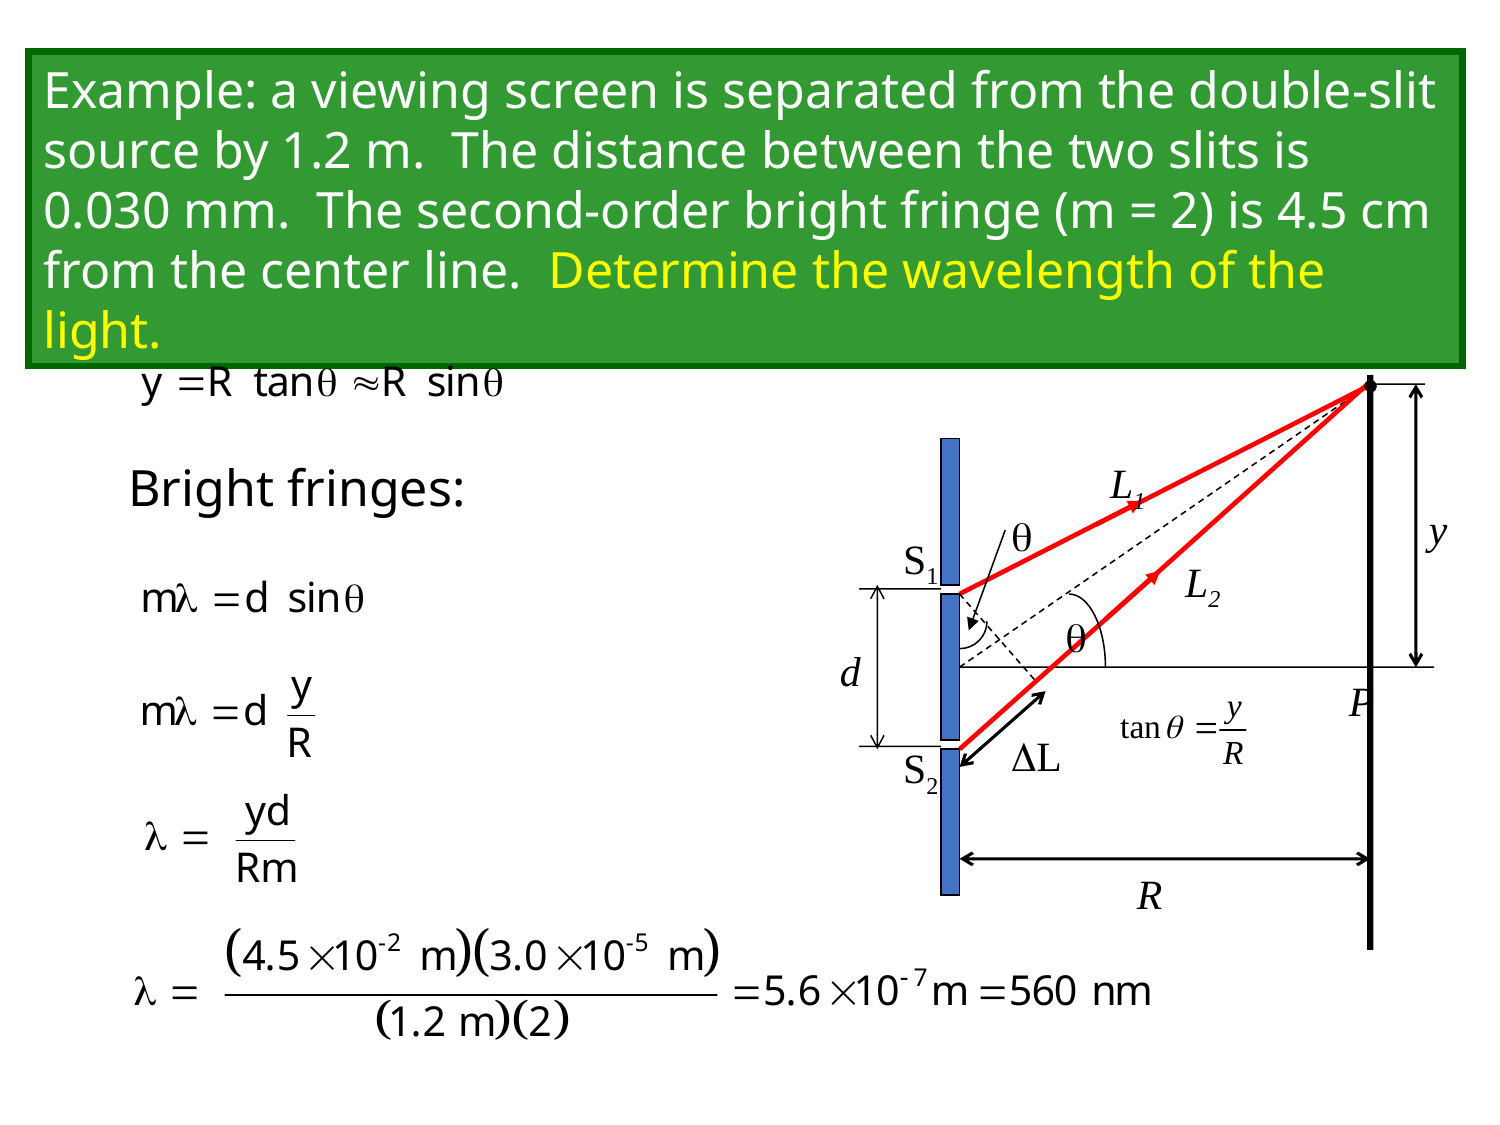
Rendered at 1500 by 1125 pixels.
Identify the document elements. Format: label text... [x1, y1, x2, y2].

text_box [141, 786, 300, 888]
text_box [138, 574, 368, 619]
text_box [137, 361, 508, 412]
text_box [137, 661, 321, 763]
text_box Bright fringes: [113, 449, 481, 524]
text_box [859, 374, 1463, 950]
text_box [130, 924, 1152, 1057]
text_box d [825, 637, 859, 703]
text_box Example: a viewing screen is separated from the double-slit source by 1.2 m. The distance between the two slits is 0.030 mm. The second-order bright fringe (m = 2) is 4.5 cm from the center line. Determine the wavelength of the light. [28, 51, 1463, 367]
